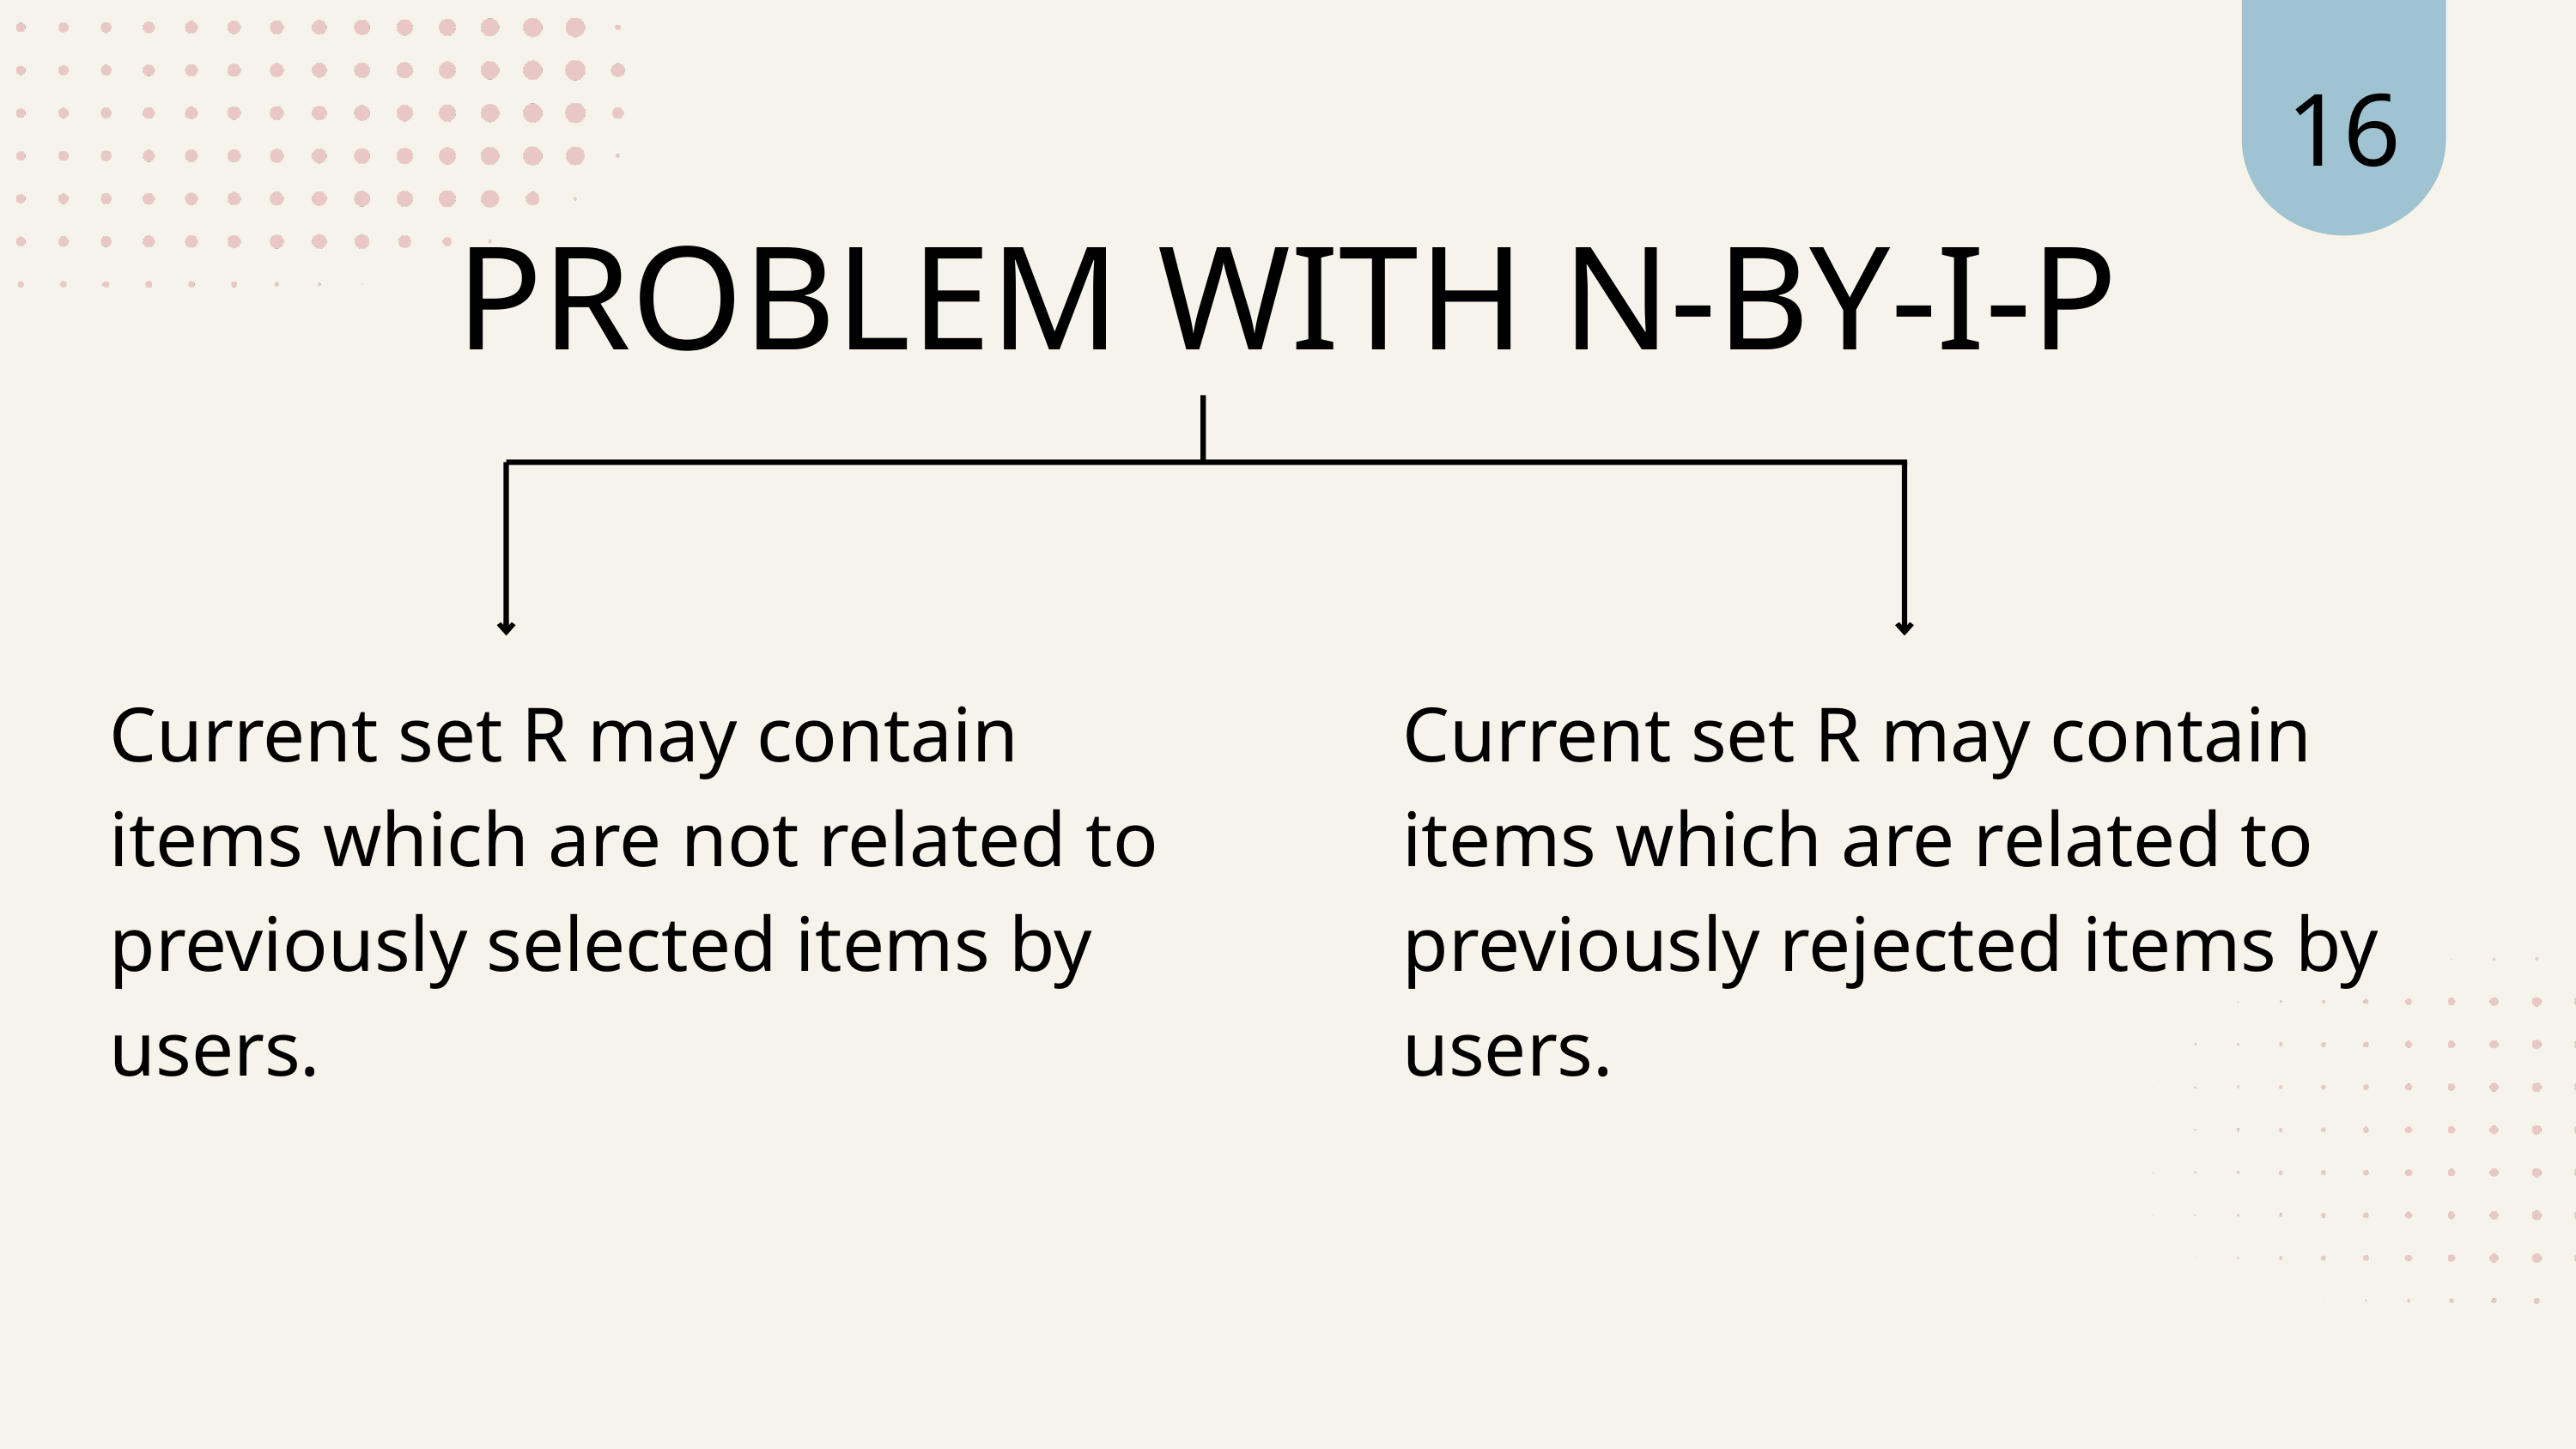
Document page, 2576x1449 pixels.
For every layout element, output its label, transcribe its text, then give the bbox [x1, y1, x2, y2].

text_box [0, 0, 625, 288]
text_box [2233, 0, 2455, 236]
text_box Current set R may contain items which are related to previously rejected items by users. [1402, 672, 2494, 1091]
text_box Current set R may contain items which are not related to previously selected items by users. [109, 672, 1201, 1091]
text_box [1898, 462, 1911, 636]
text_box [2110, 955, 2576, 1304]
text_box PROBLEM WITH N-BY-I-P [359, 178, 2216, 379]
